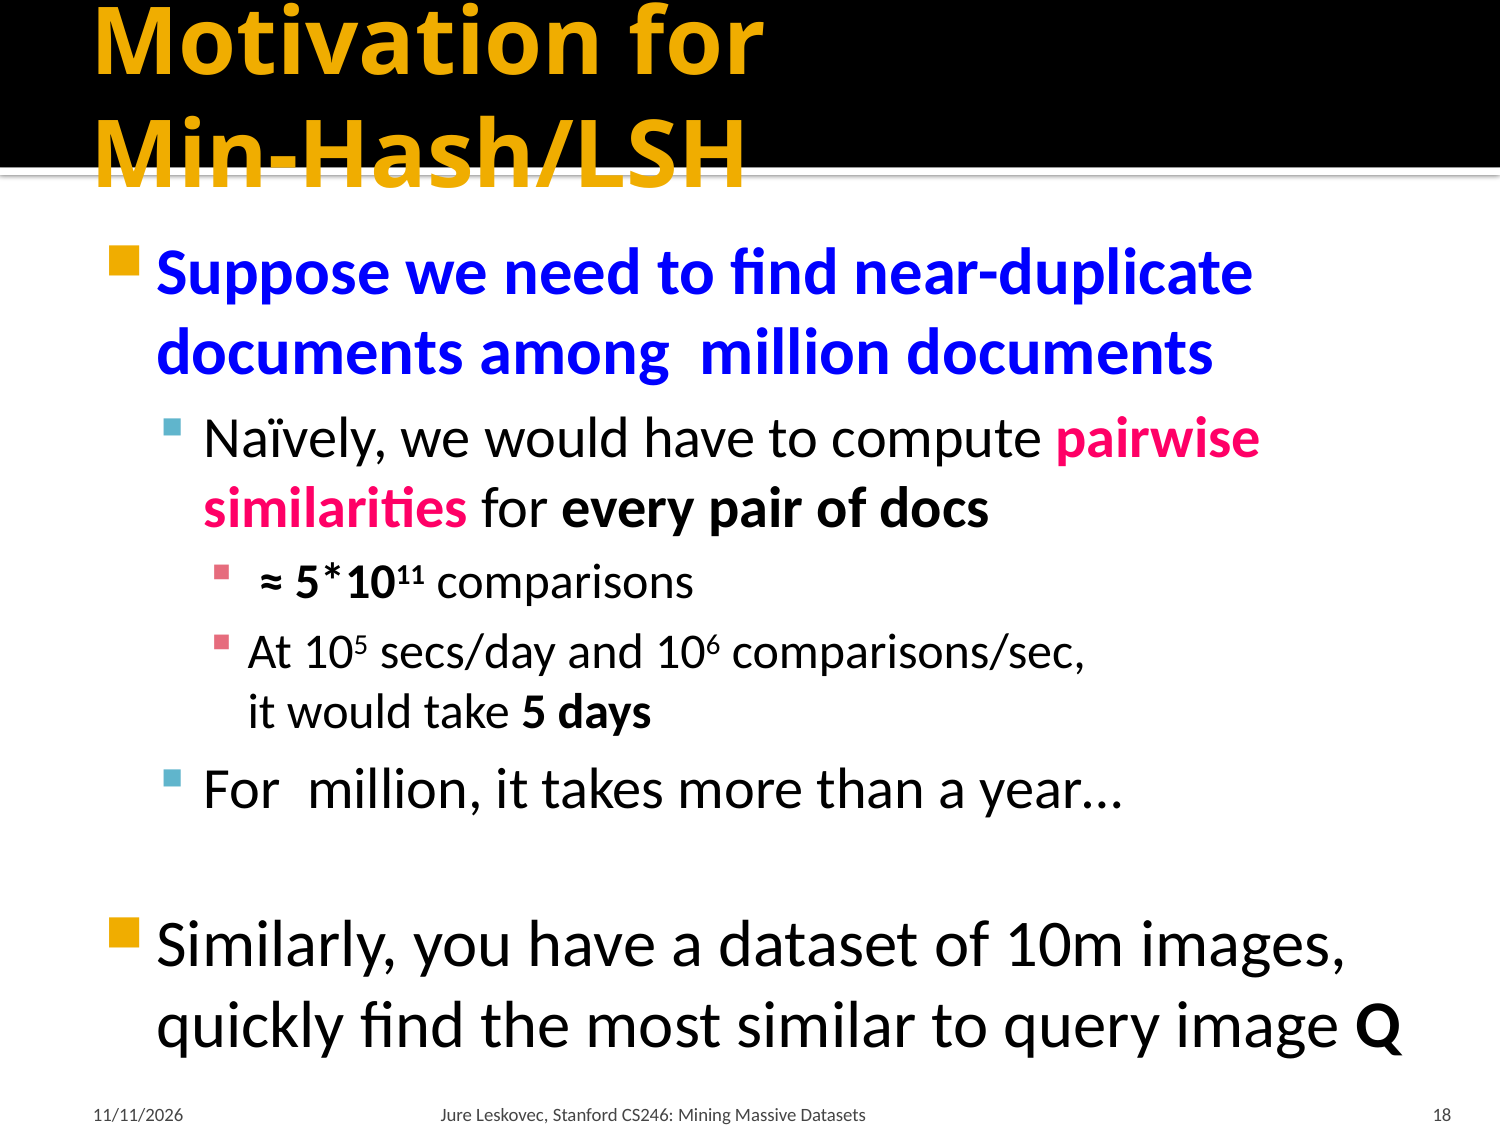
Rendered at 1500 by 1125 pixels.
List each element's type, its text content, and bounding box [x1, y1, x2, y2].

footer Jure Leskovec, Stanford CS246: Mining Massive Datasets [433, 1080, 1337, 1125]
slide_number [75, 1080, 425, 1125]
title Motivation for Min-Hash/LSH [75, 12, 1425, 175]
slide_number 18 [1345, 1080, 1467, 1125]
